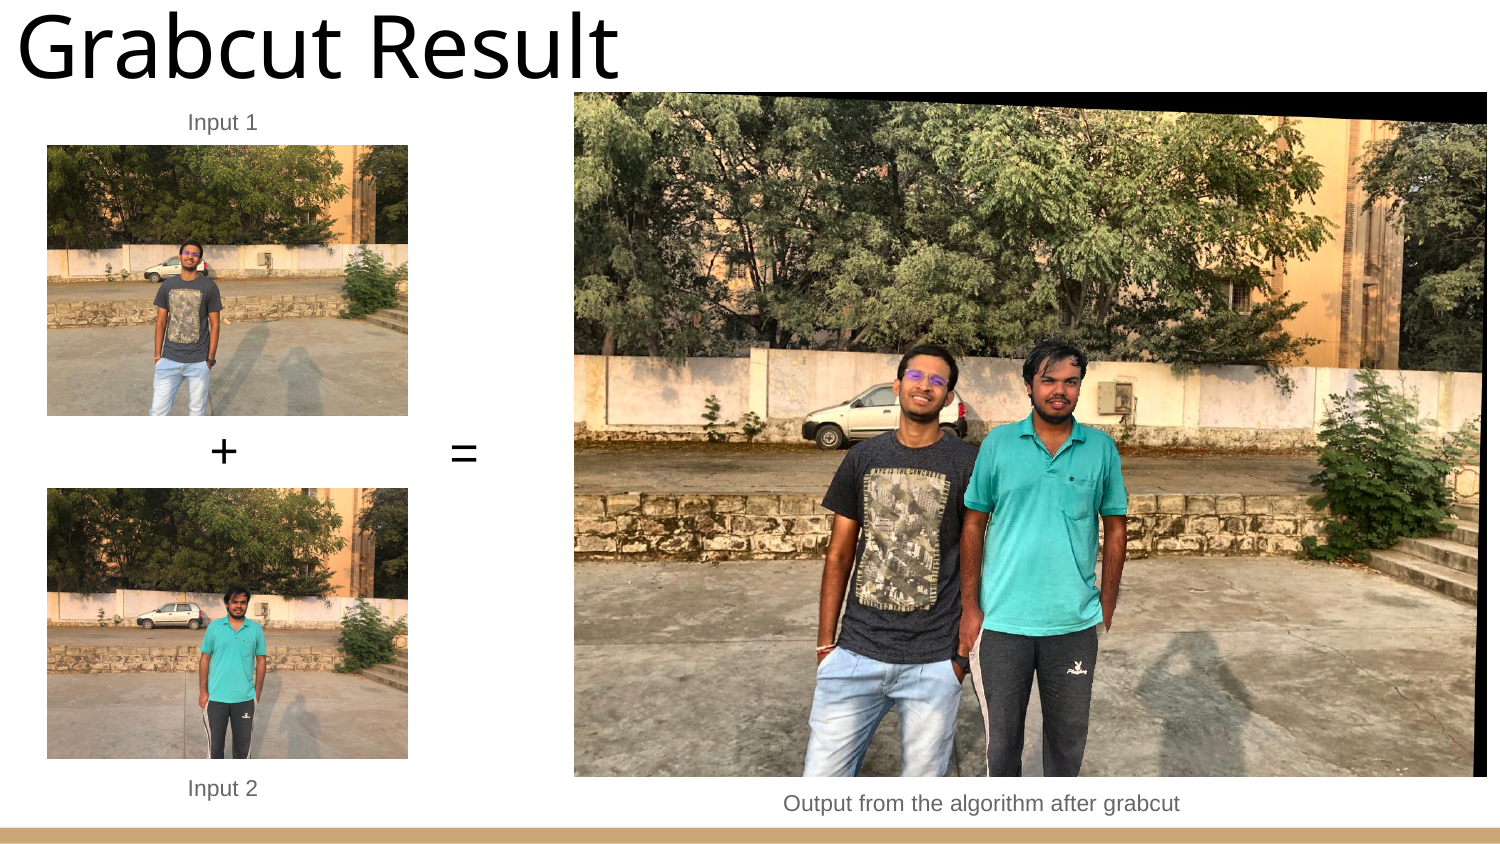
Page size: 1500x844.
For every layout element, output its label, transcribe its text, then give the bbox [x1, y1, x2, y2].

picture [574, 92, 1487, 777]
title Grabcut Result [0, 0, 673, 112]
text_box Input 1 [172, 92, 282, 144]
text_box Input 2 [172, 767, 282, 813]
picture [47, 145, 408, 416]
text_box Output from the algorithm after grabcut [768, 785, 1282, 828]
text_box = [434, 405, 500, 477]
text_box + [194, 424, 260, 475]
picture [47, 488, 408, 759]
